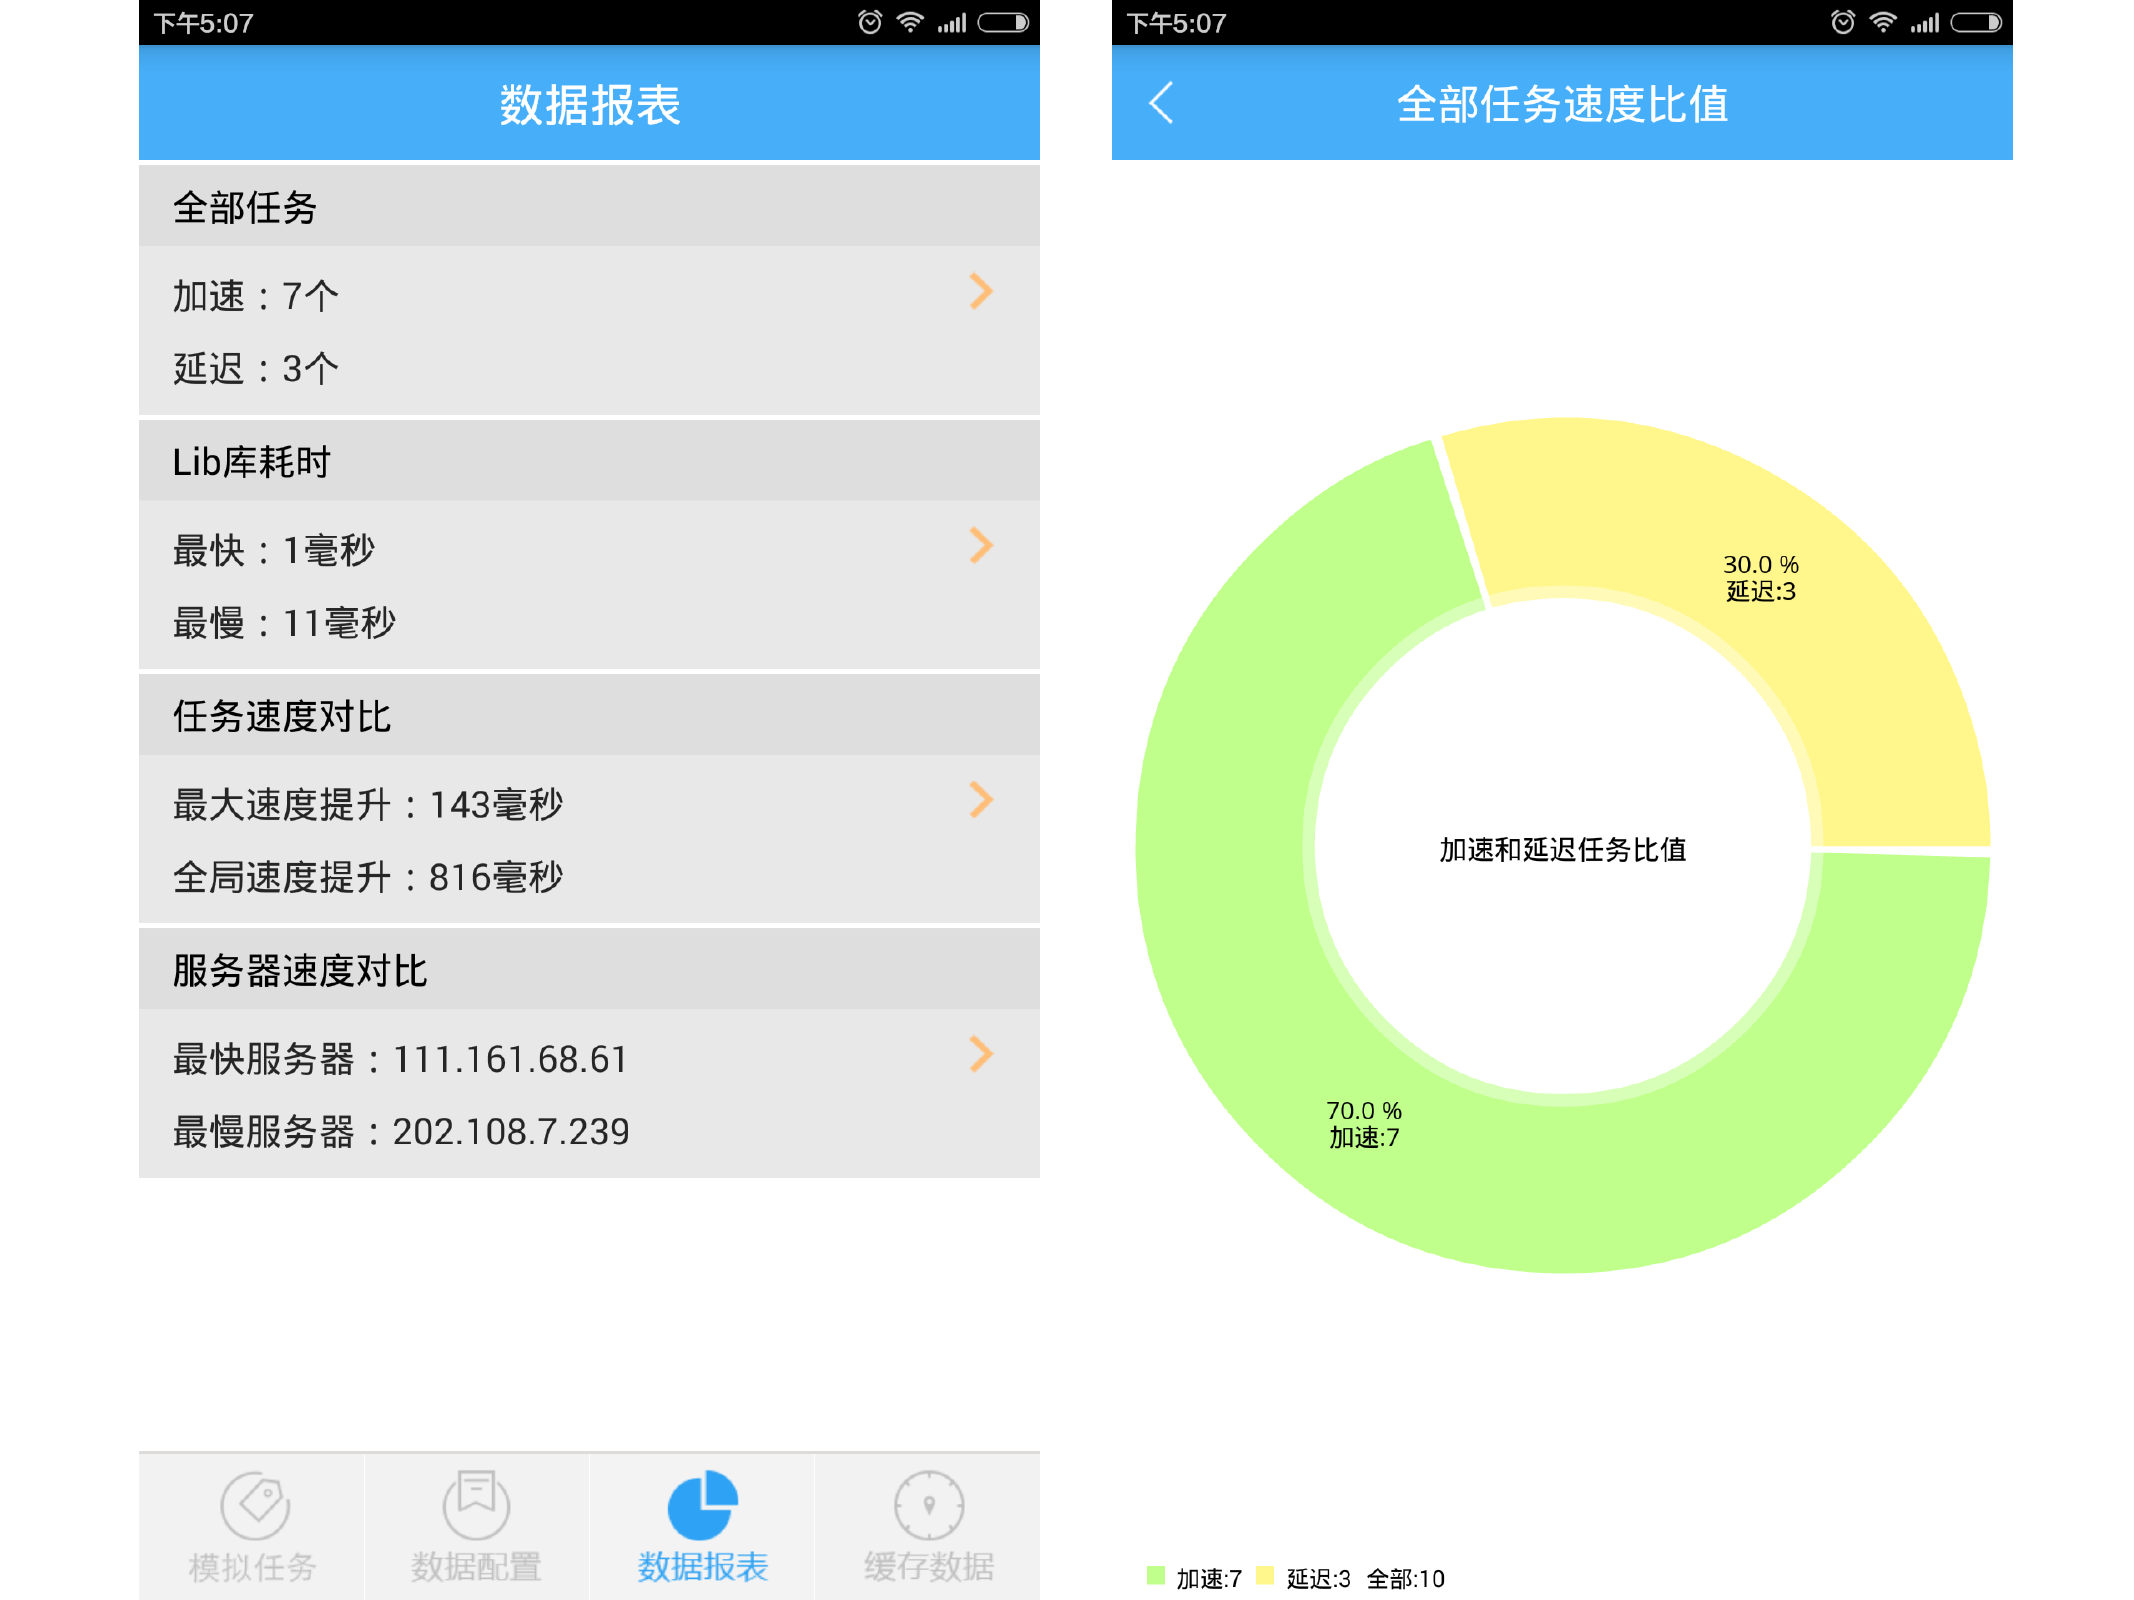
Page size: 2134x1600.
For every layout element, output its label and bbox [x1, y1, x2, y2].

picture [1111, 0, 2013, 1600]
picture [139, 0, 1040, 1600]
